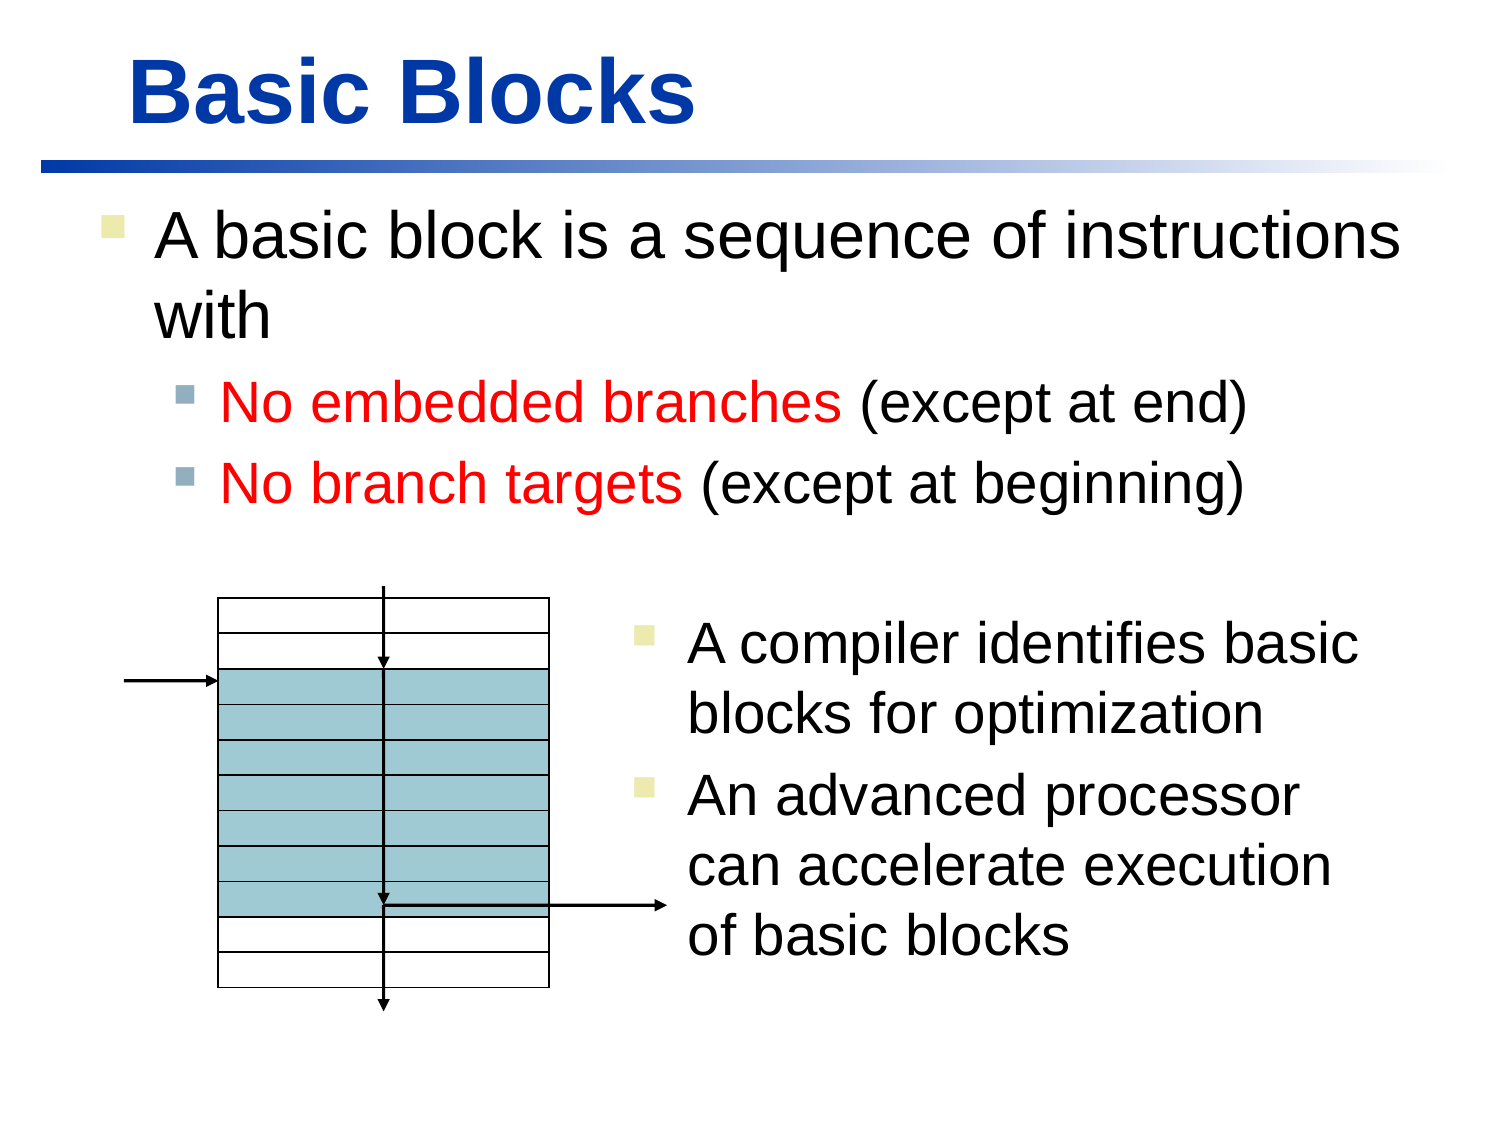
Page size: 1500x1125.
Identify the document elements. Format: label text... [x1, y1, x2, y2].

text_box A compiler identifies basic blocks for optimization An advanced processor can accelerate execution of basic blocks [672, 598, 1383, 988]
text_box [123, 585, 668, 1012]
list A basic block is a sequence of instructions with No embedded branches (except at end) No branch targets (except at beginning) [83, 184, 1440, 563]
title Basic Blocks [112, 23, 1468, 149]
